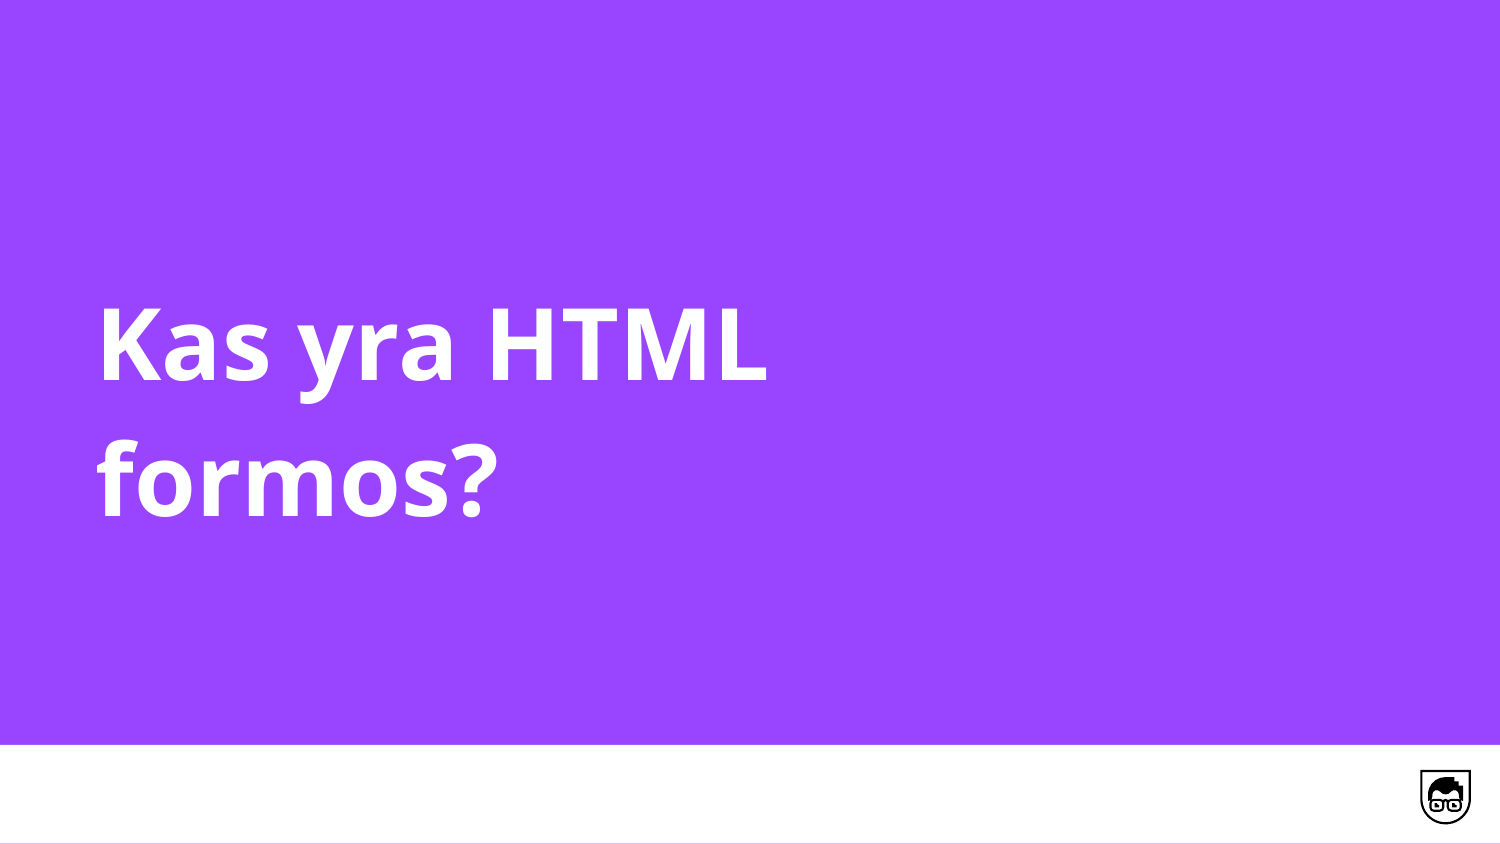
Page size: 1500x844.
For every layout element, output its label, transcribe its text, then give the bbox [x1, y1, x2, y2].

title Kas yra HTML formos? [80, 73, 1125, 745]
